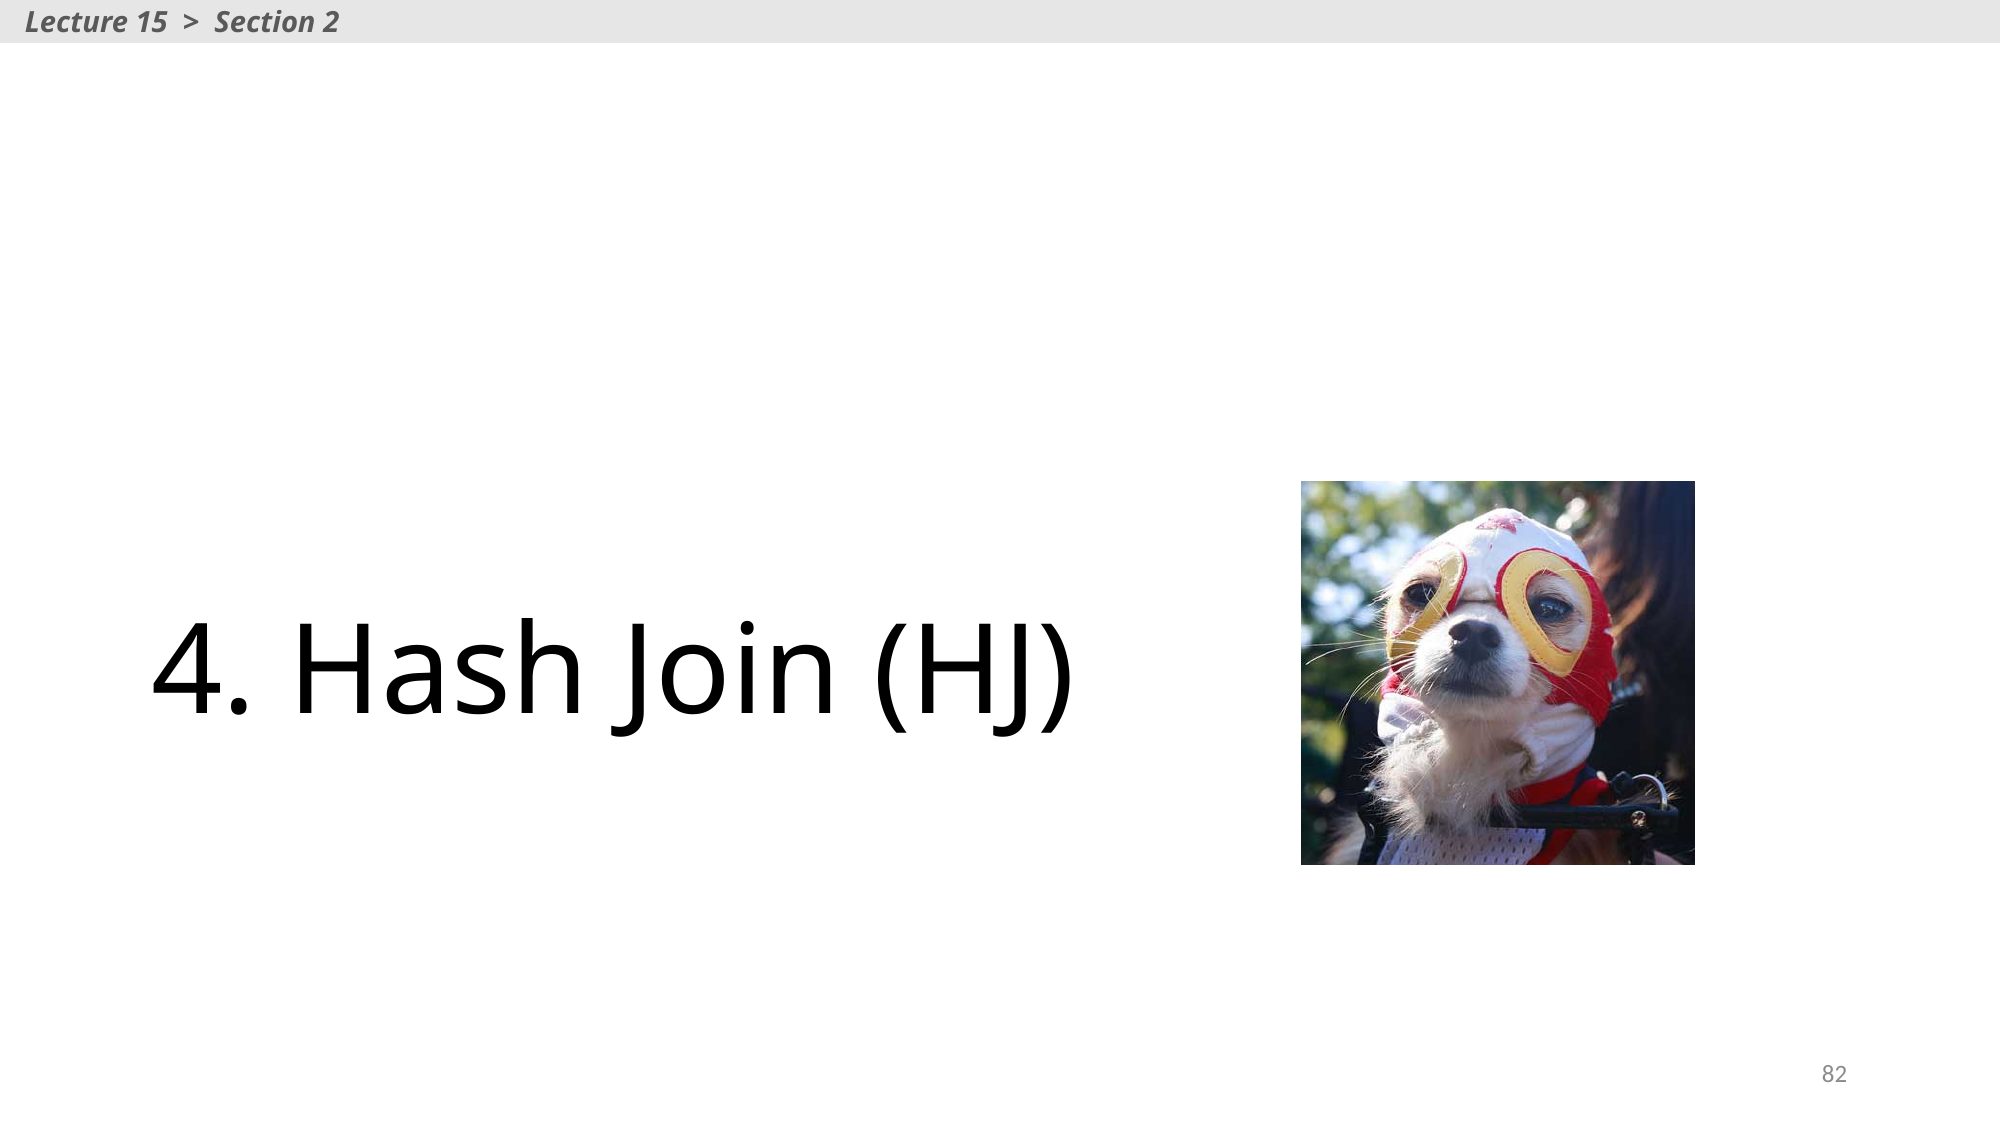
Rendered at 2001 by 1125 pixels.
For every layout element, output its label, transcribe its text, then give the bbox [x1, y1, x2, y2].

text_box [0, 0, 2000, 47]
slide_number 82 [1412, 1042, 1863, 1103]
title 4. Hash Join (HJ) [136, 280, 1862, 749]
picture [1301, 481, 1695, 865]
